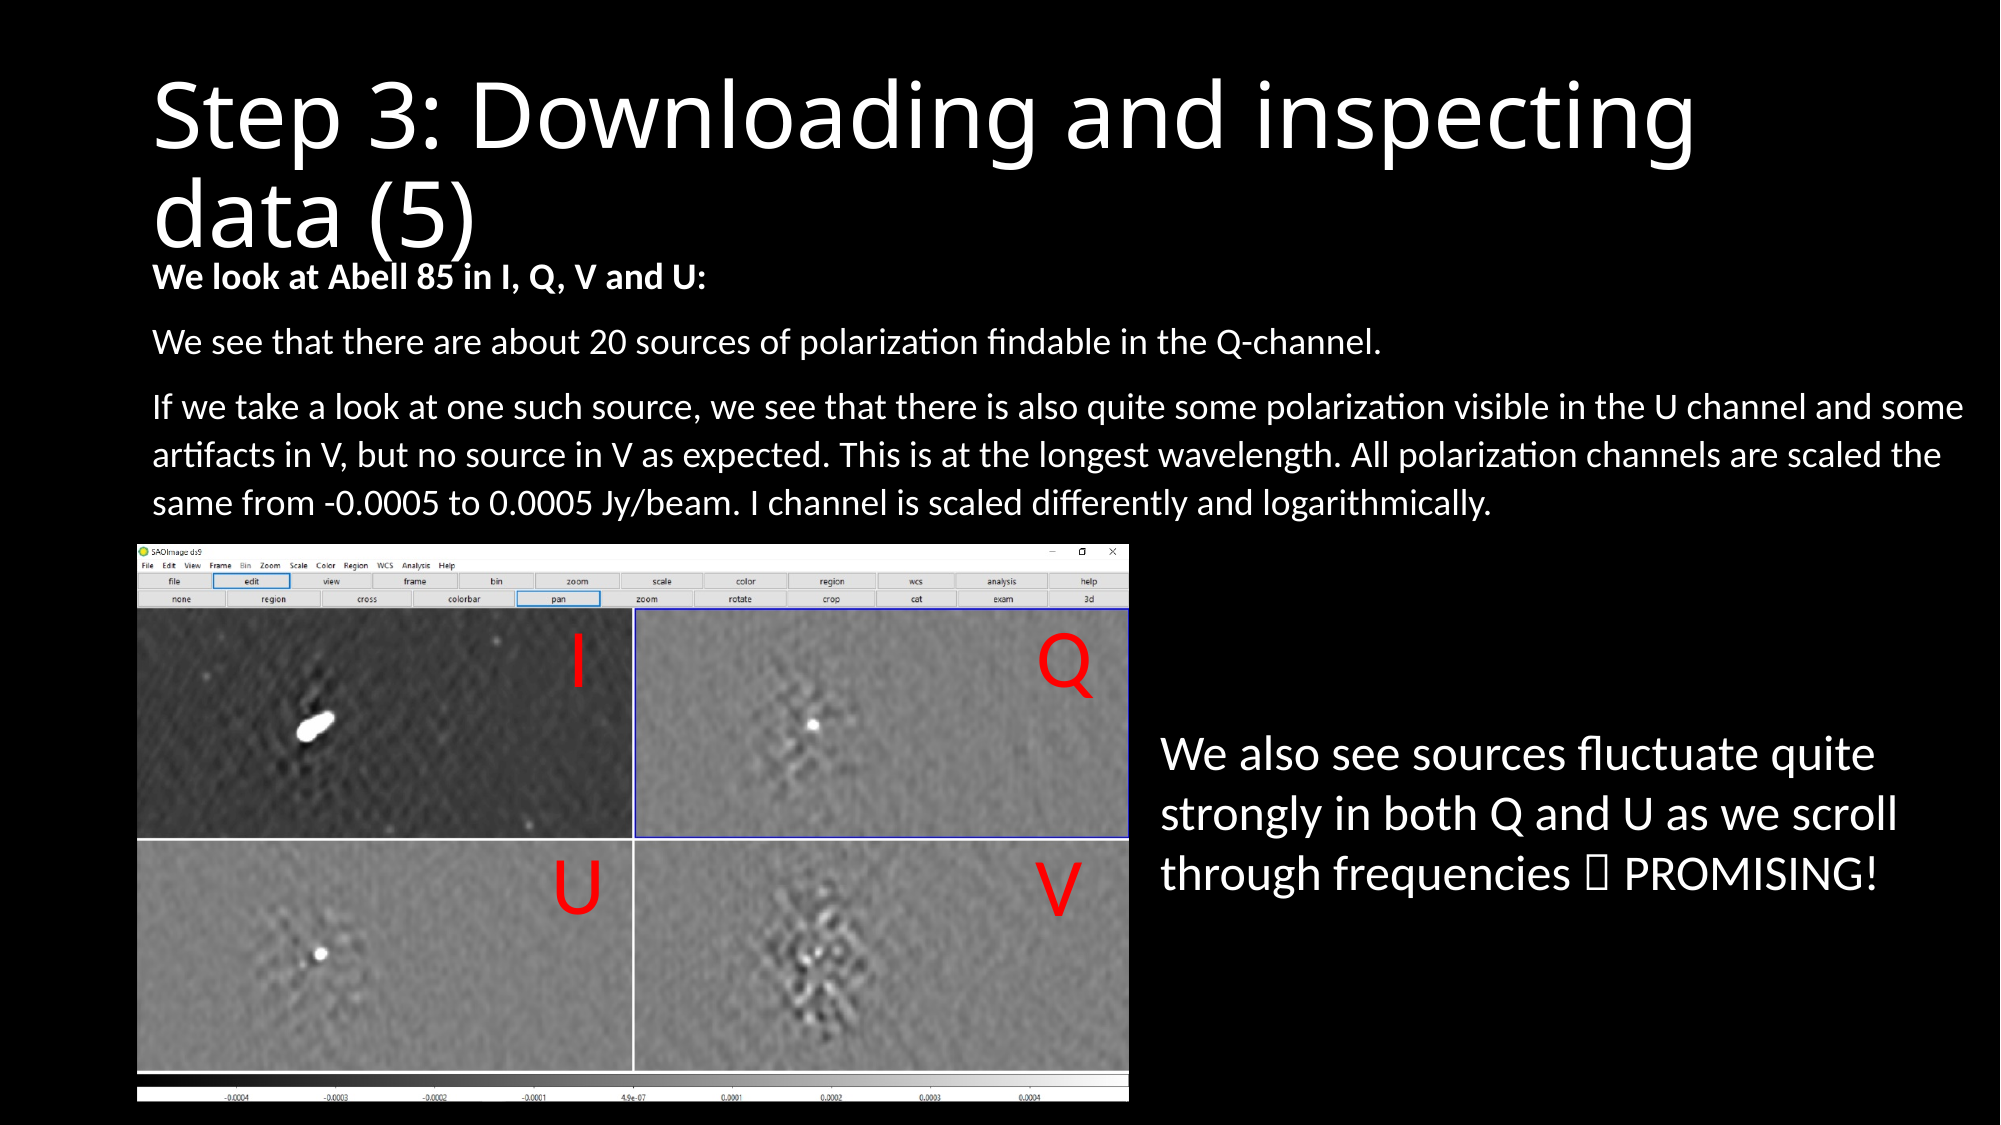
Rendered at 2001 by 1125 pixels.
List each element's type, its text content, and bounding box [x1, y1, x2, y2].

text_box We look at Abell 85 in I, Q, V and U: We see that there are about 20 sources of polarization findable in the Q-channel. If we take a look at one such source, we see that there is also quite some polarization visible in the U channel and some artifacts in V, but no source in V as expected. This is at the longest wavelength. All polarization channels are scaled the same from -0.0005 to 0.0005 Jy/beam. I channel is scaled differently and logarithmically. [137, 241, 2000, 531]
text_box We also see sources fluctuate quite strongly in both Q and U as we scroll through frequencies  PROMISING! [1145, 713, 1943, 908]
picture [137, 544, 1129, 1102]
title Step 3: Downloading and inspecting data (5) [137, 59, 1863, 241]
